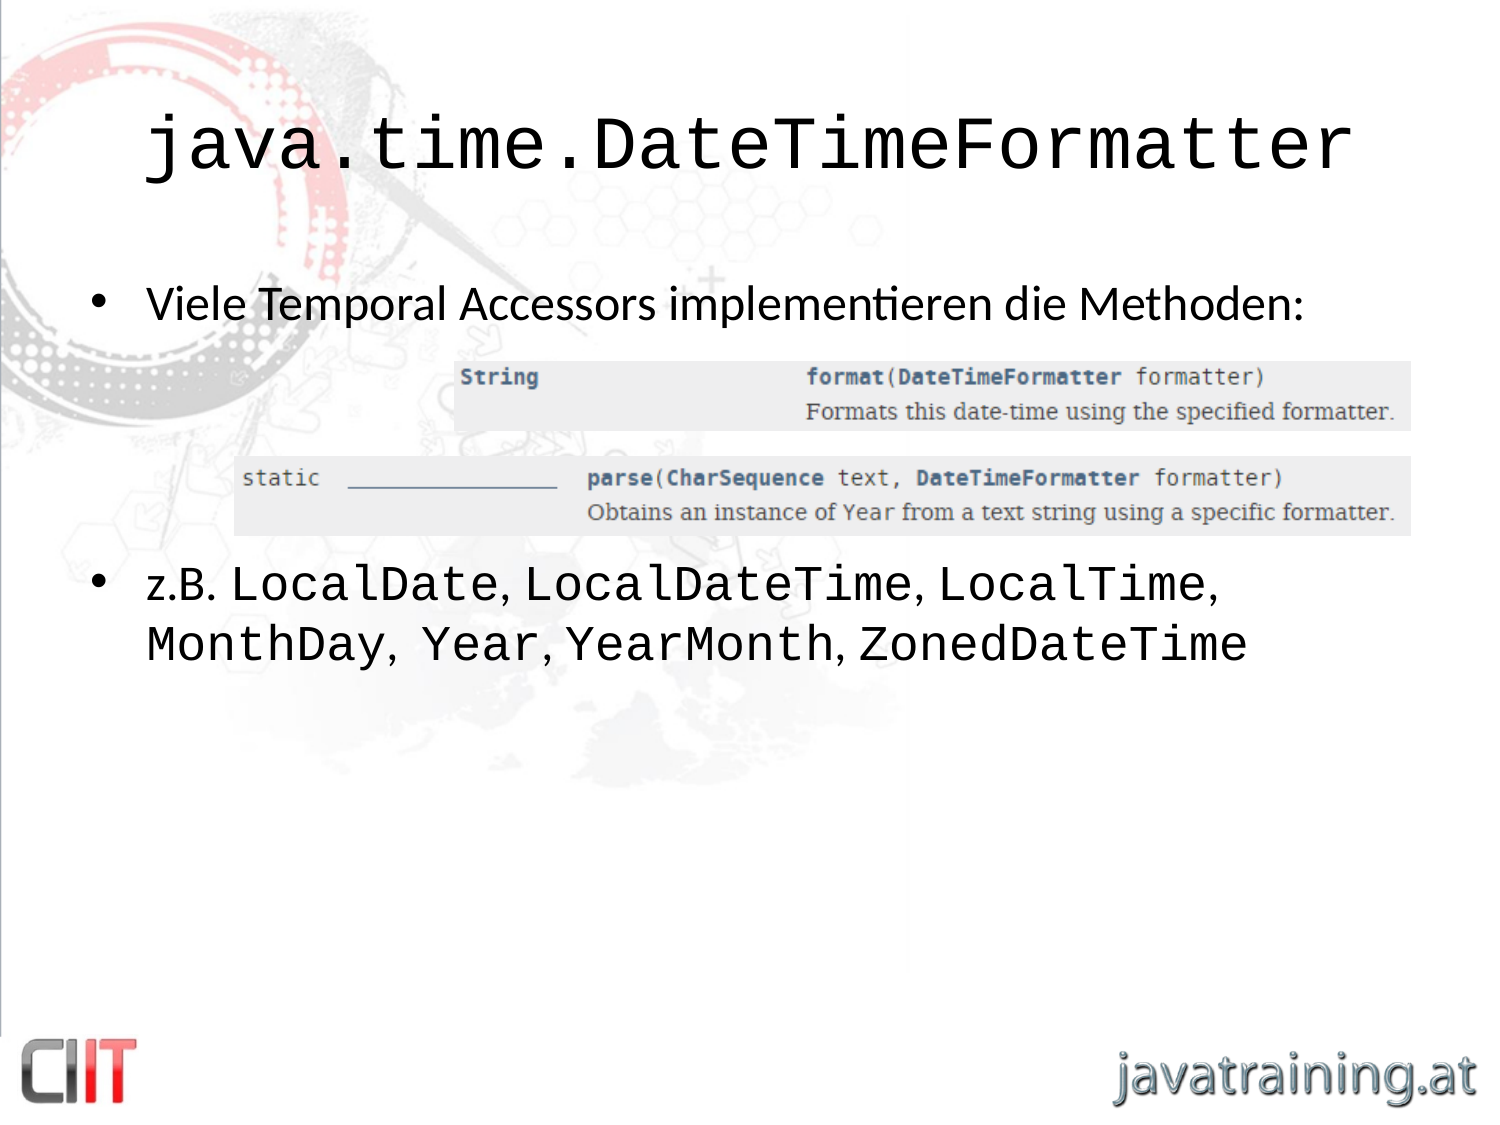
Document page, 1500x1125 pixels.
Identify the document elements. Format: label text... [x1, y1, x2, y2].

picture [0, 0, 1500, 1125]
title java.time.DateTimeFormatter [75, 45, 1425, 233]
list Viele Temporal Accessors implementieren die Methoden: z.B. LocalDate, LocalDateTime, LocalTime, MonthDay, Year, YearMonth, ZonedDateTime [75, 262, 1425, 1005]
